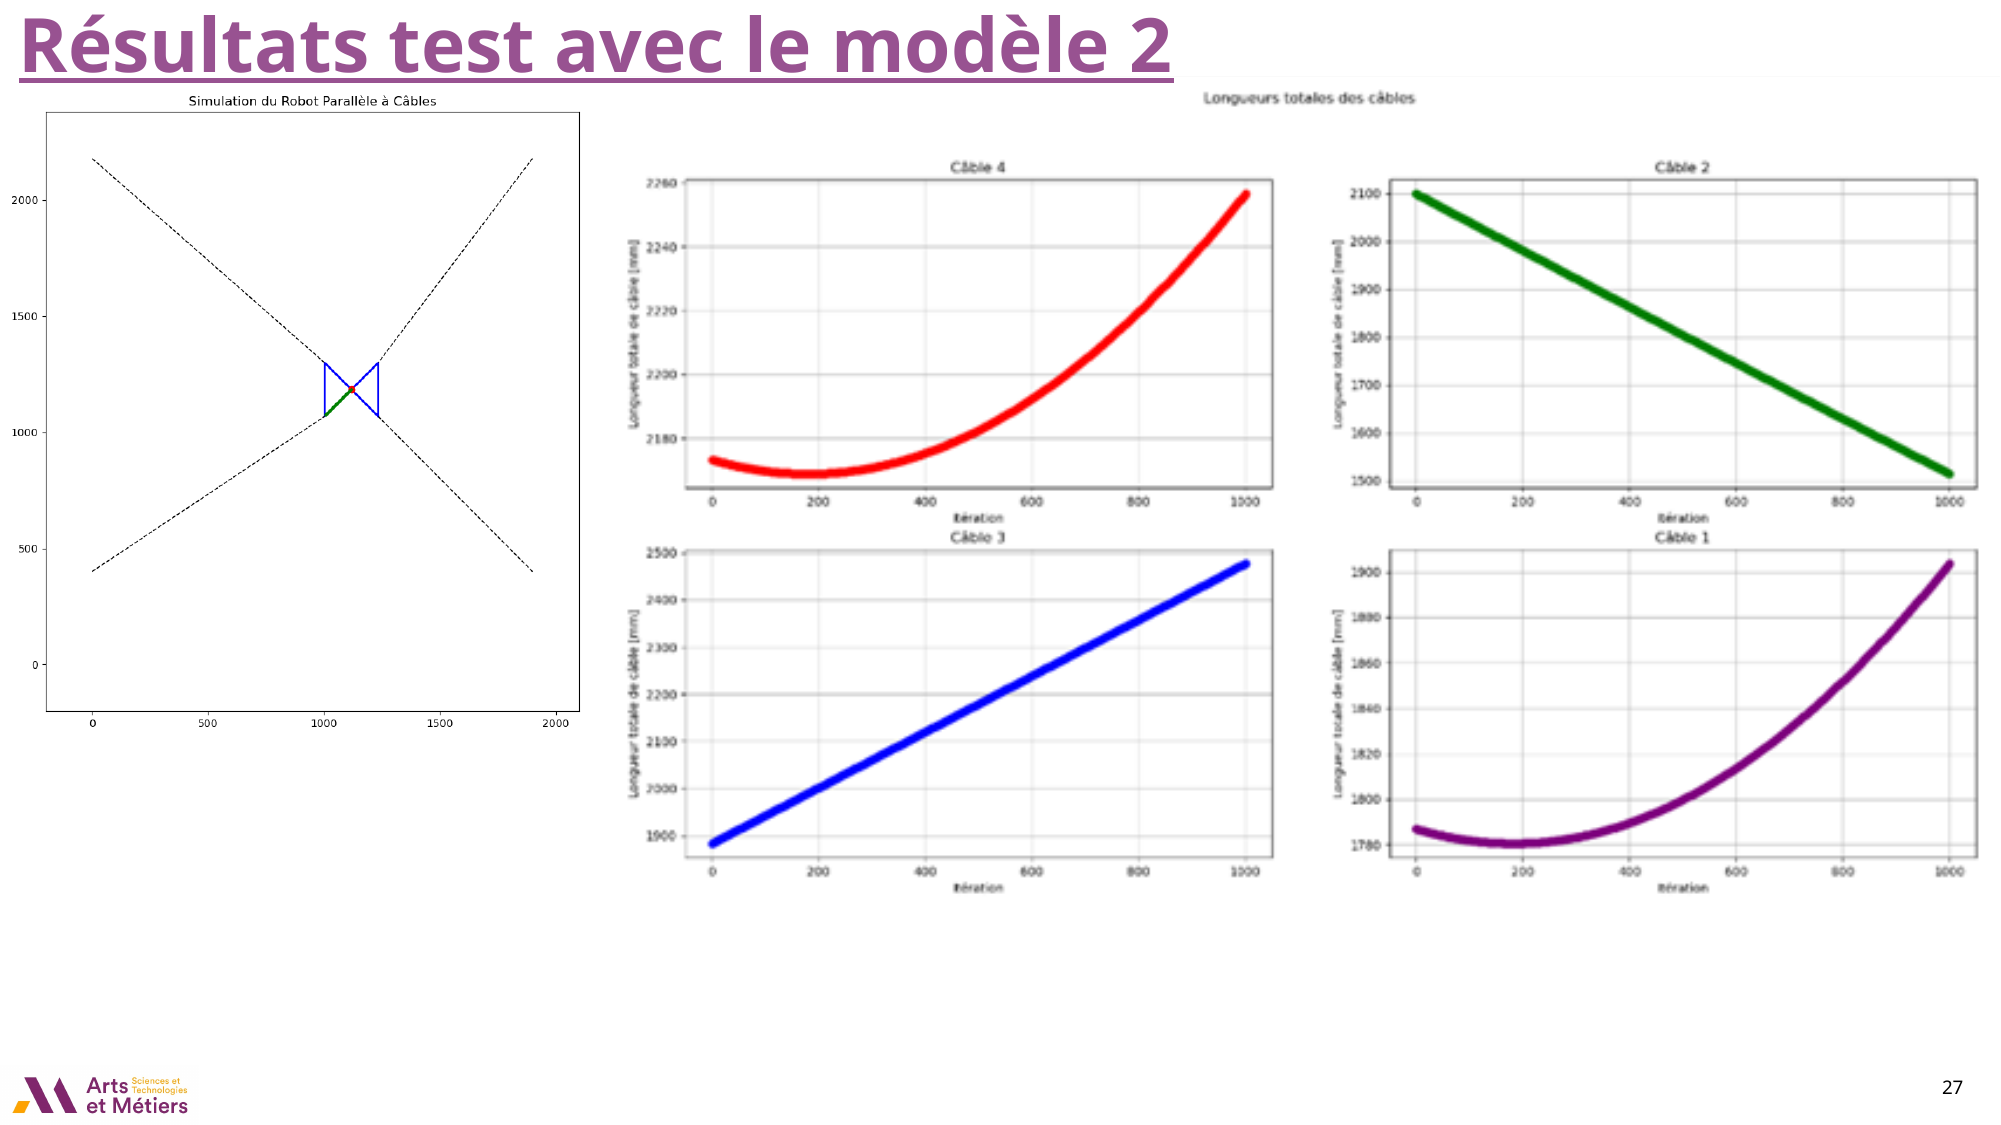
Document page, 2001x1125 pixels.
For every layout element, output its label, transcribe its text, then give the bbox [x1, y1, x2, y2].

picture [619, 76, 2000, 900]
slide_number 27 [1908, 1058, 1979, 1119]
text_box Résultats test avec le modèle 2 [3, 0, 1674, 186]
picture [3, 92, 595, 749]
picture [0, 1065, 199, 1125]
